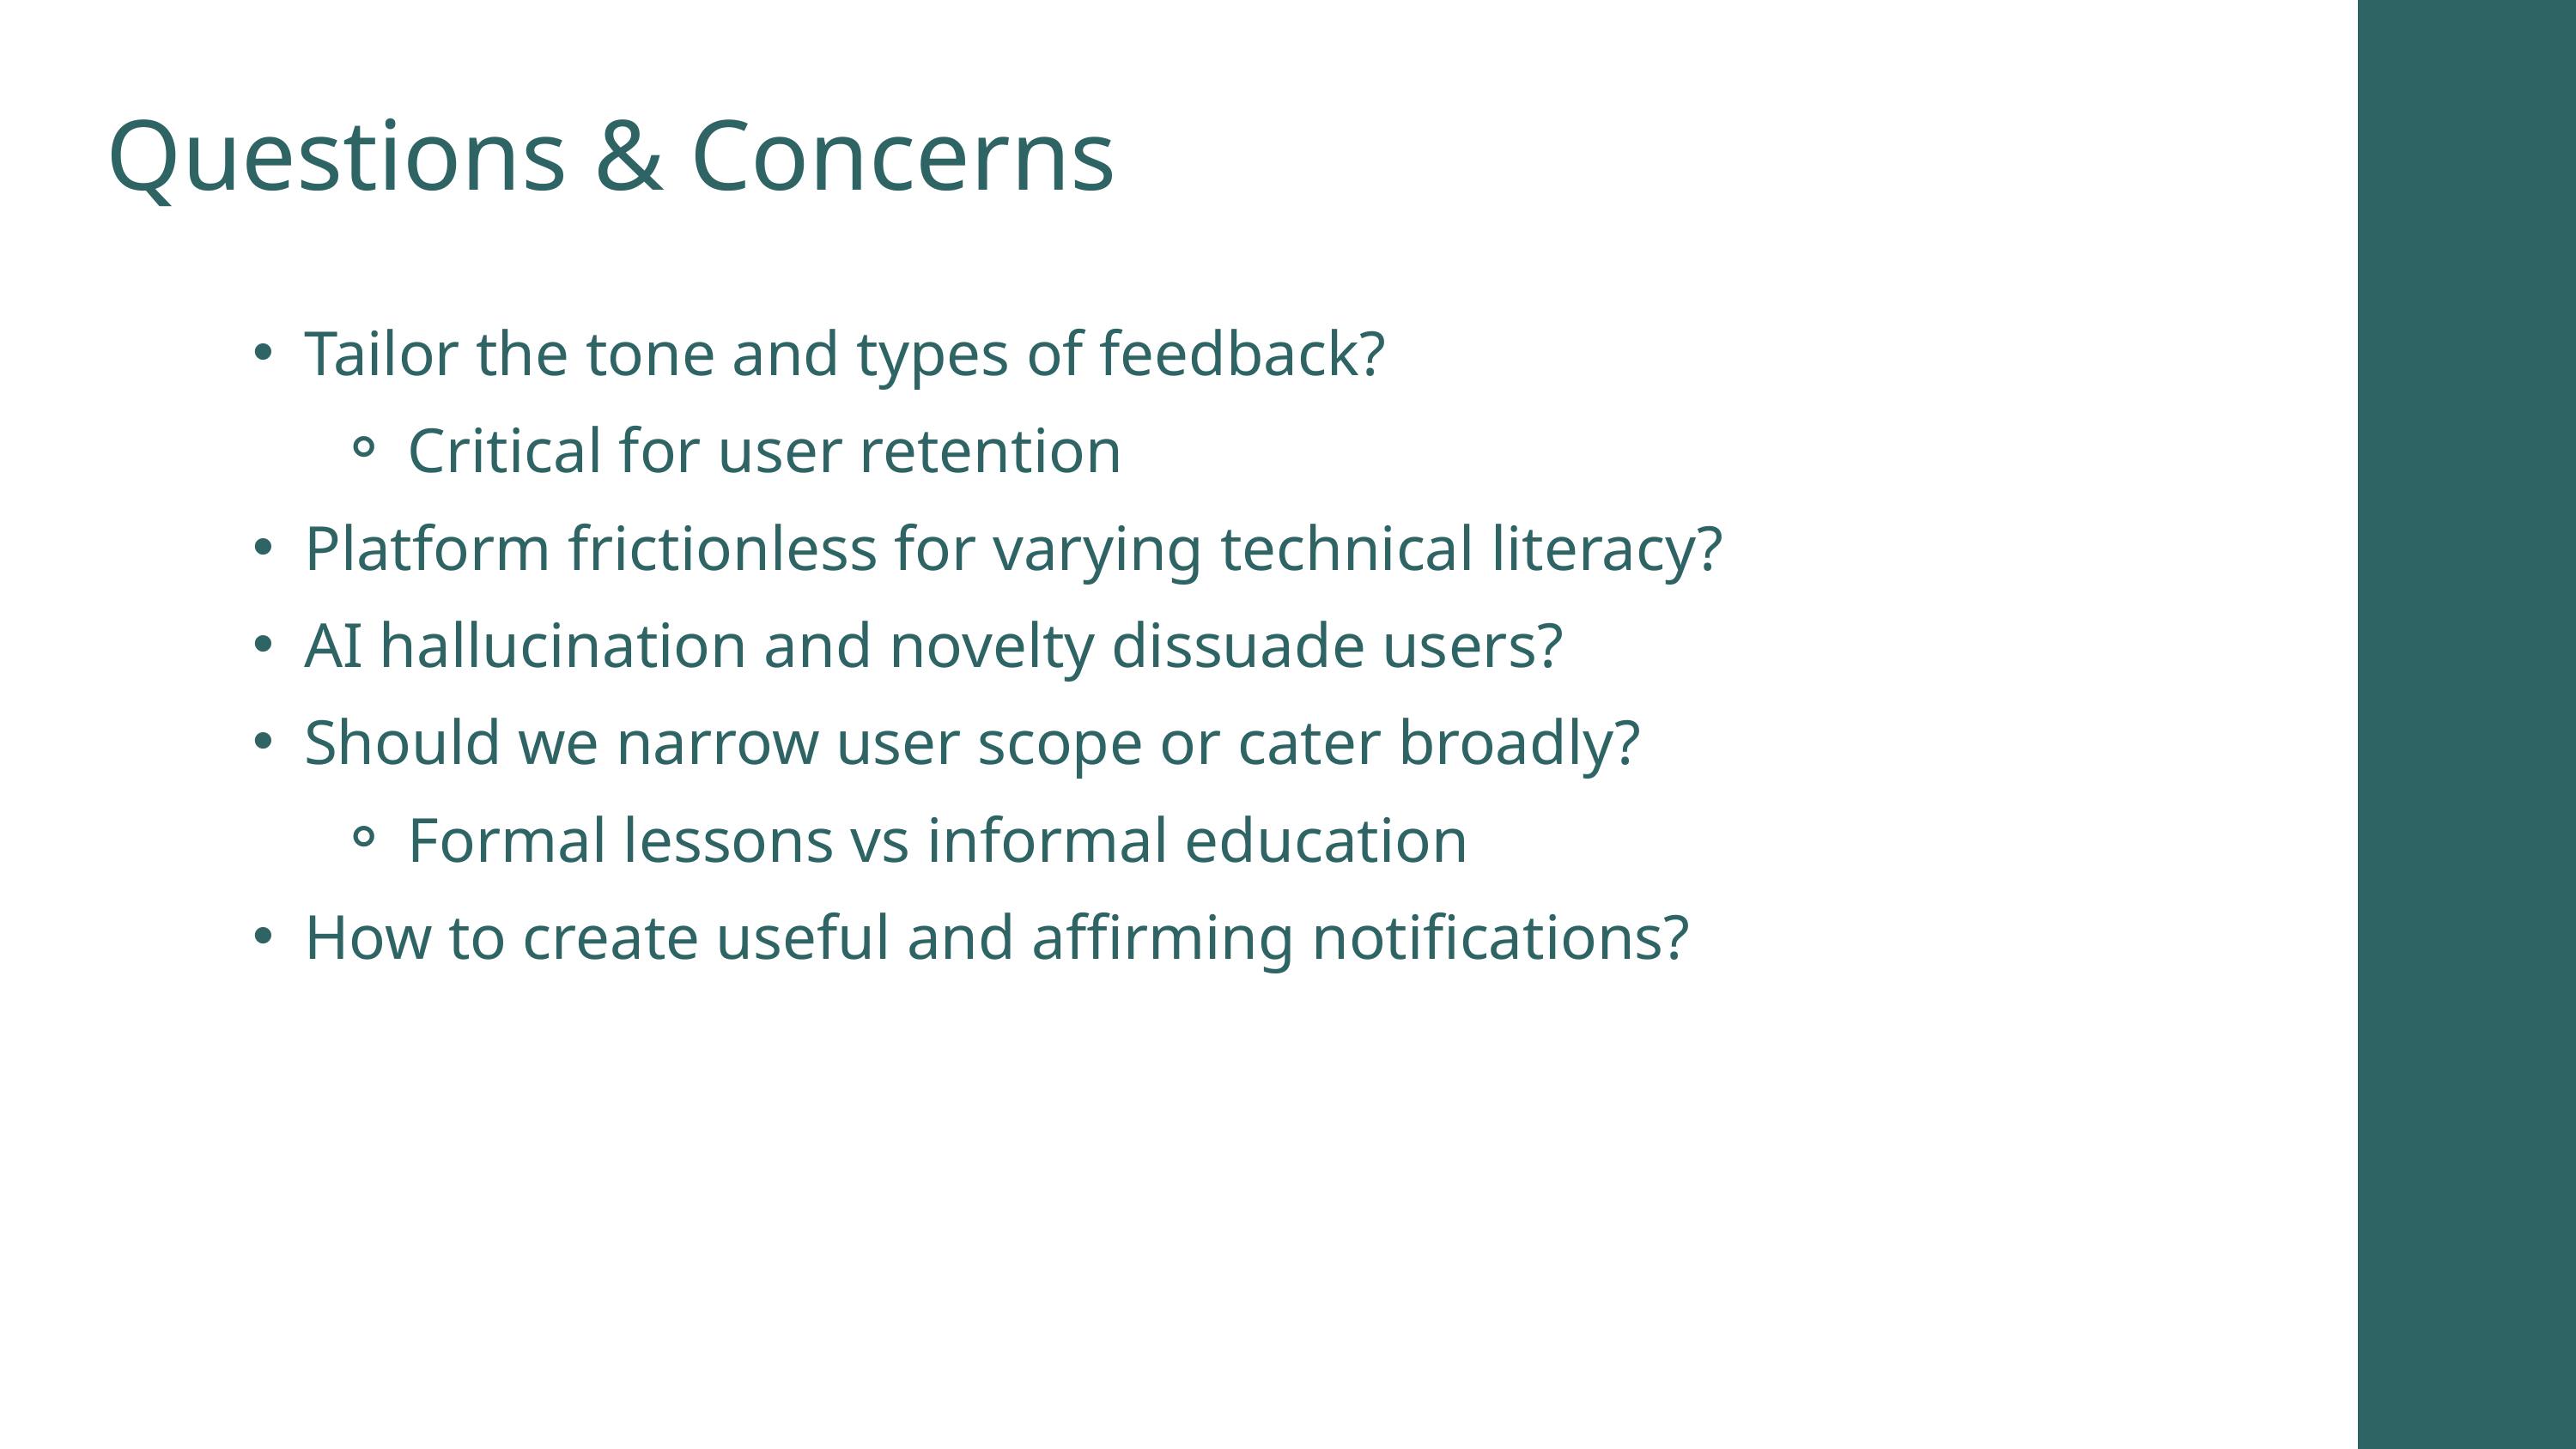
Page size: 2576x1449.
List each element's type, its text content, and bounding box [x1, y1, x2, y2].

text_box Questions & Concerns [94, 73, 1130, 209]
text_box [2357, 0, 2576, 1449]
text_box Tailor the tone and types of feedback? Critical for user retention Platform frictionless for varying technical literacy? AI hallucination and novelty dissuade users? Should we narrow user scope or cater broadly? Formal lessons vs informal education How to create useful and affirming notifications? [200, 290, 1912, 972]
